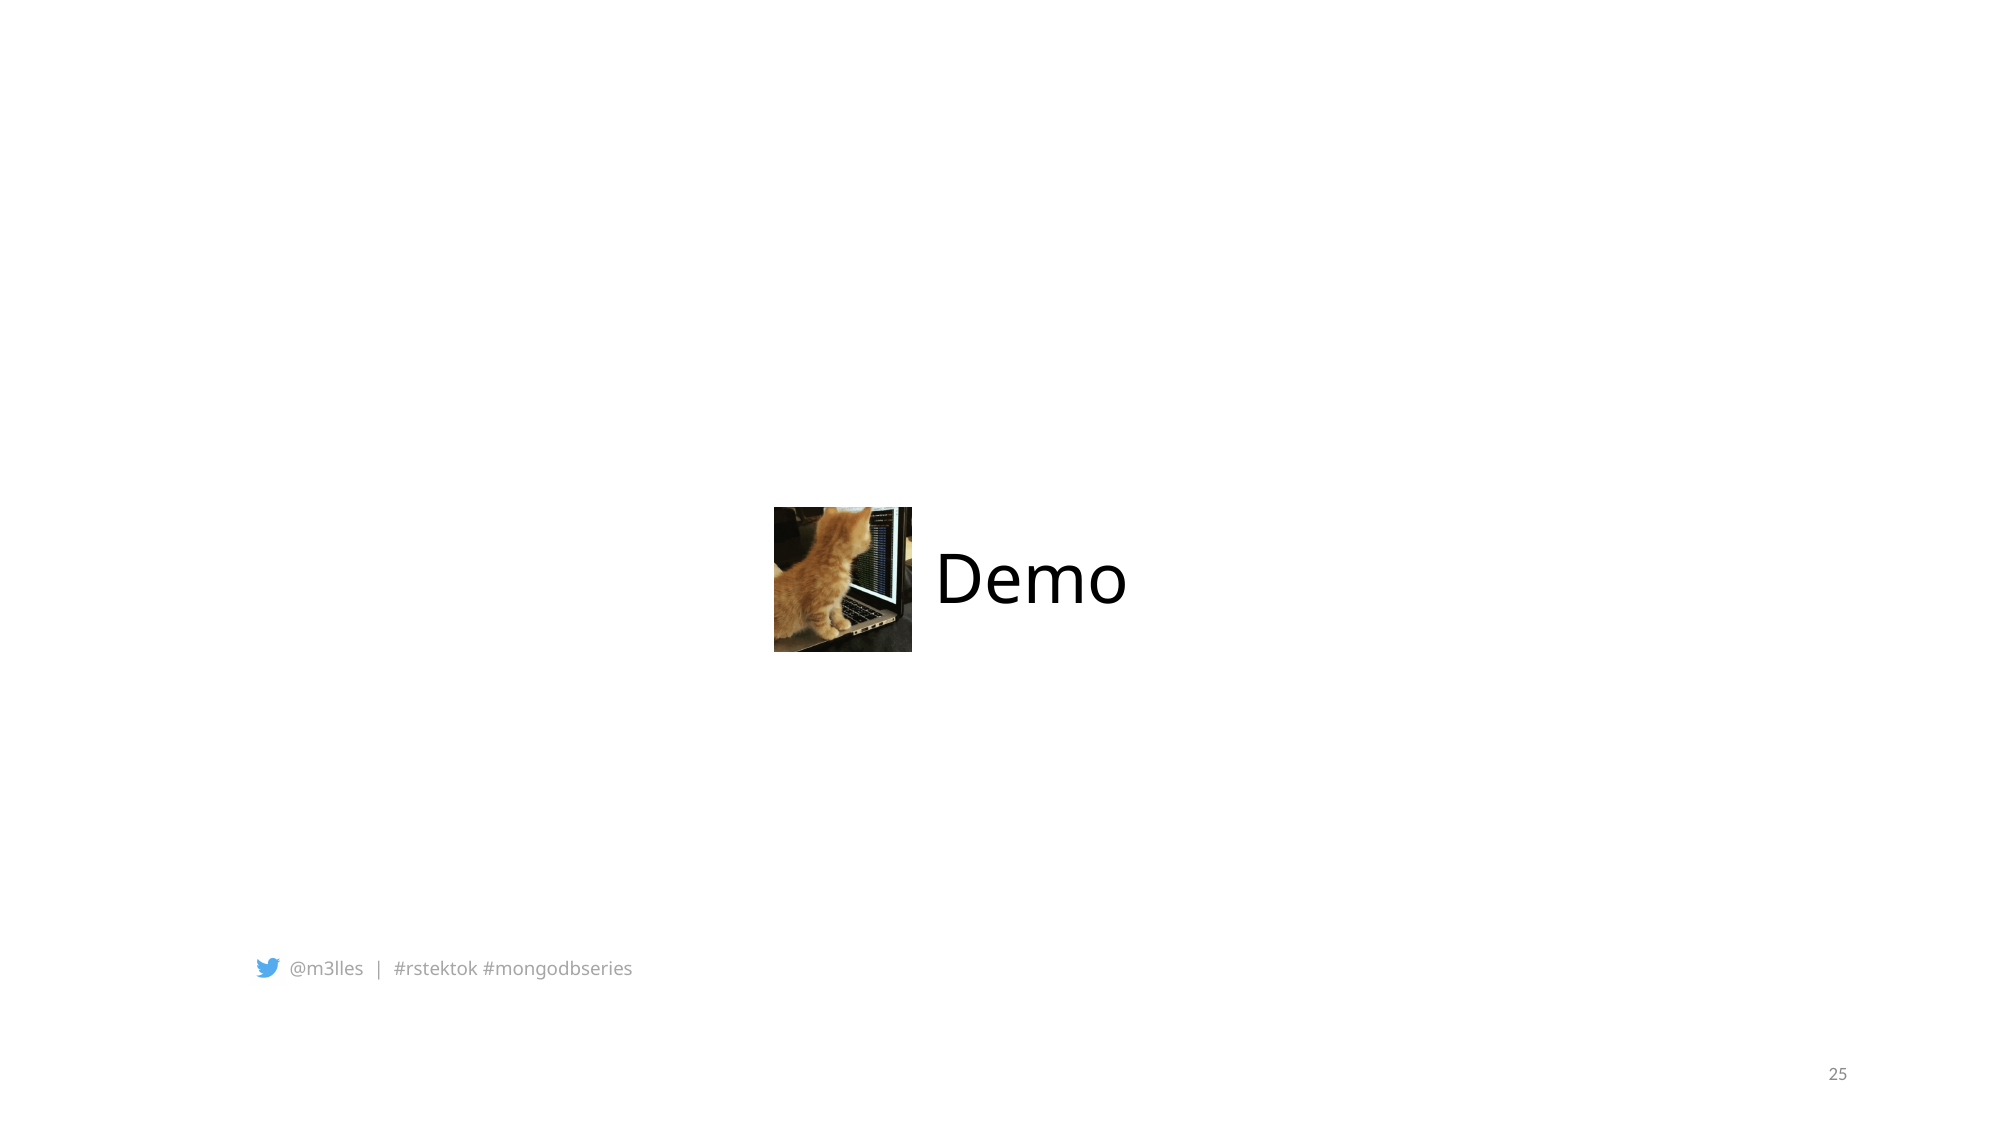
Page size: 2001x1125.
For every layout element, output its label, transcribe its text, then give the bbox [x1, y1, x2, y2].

picture [774, 507, 912, 652]
picture [250, 950, 286, 986]
text_box @m3lles | #rstektok #mongodbseries [274, 949, 667, 987]
title Demo [717, 472, 1347, 691]
slide_number 25 [1412, 1042, 1863, 1103]
